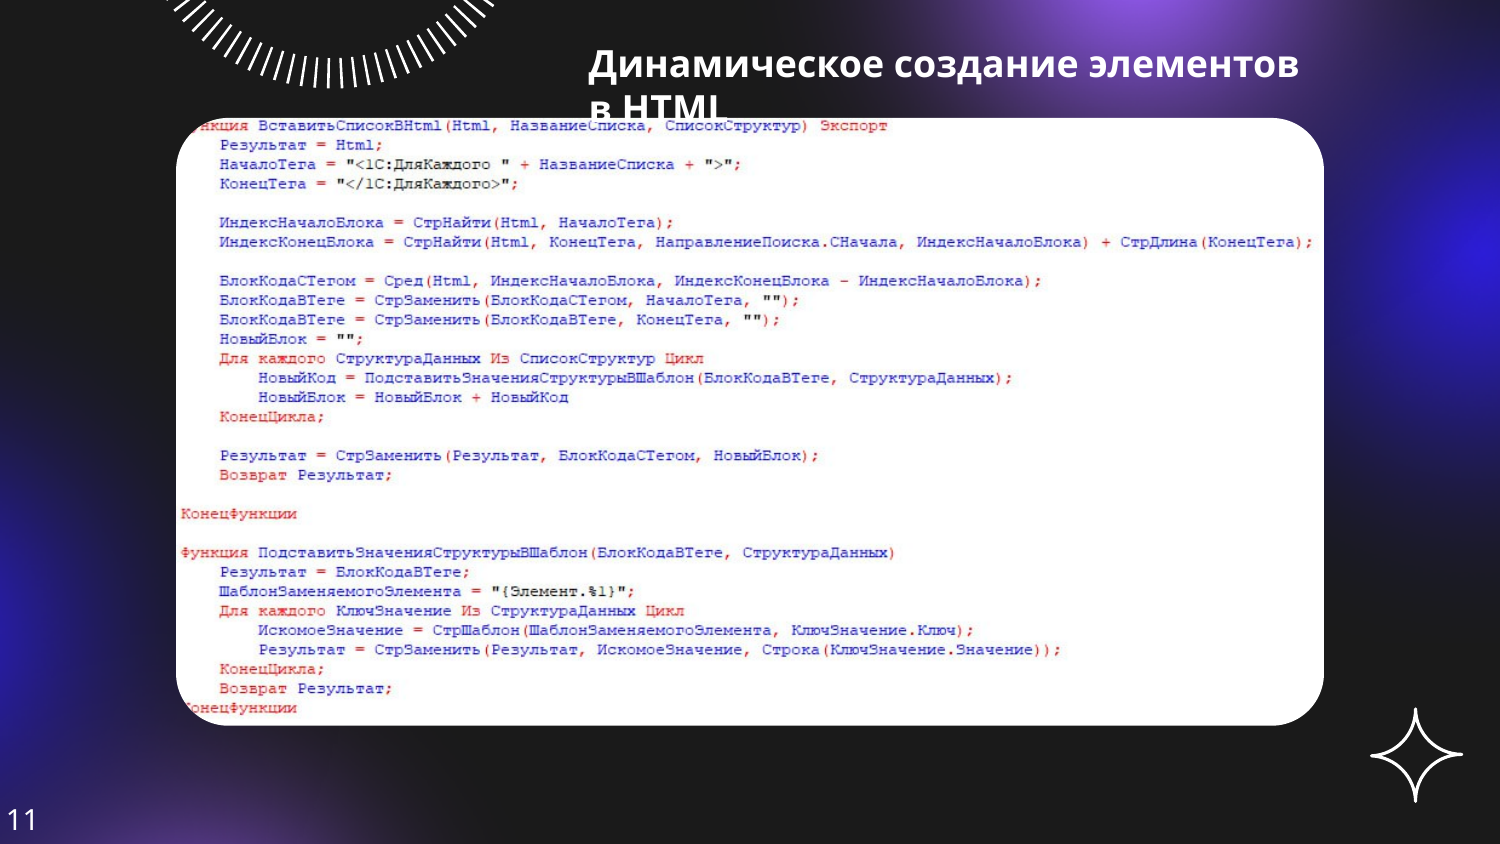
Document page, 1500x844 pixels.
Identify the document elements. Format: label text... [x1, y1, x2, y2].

picture [0, 0, 1500, 844]
text_box Динамическое создание элементов в HTML [573, 32, 1324, 117]
text_box 11 [0, 793, 55, 844]
